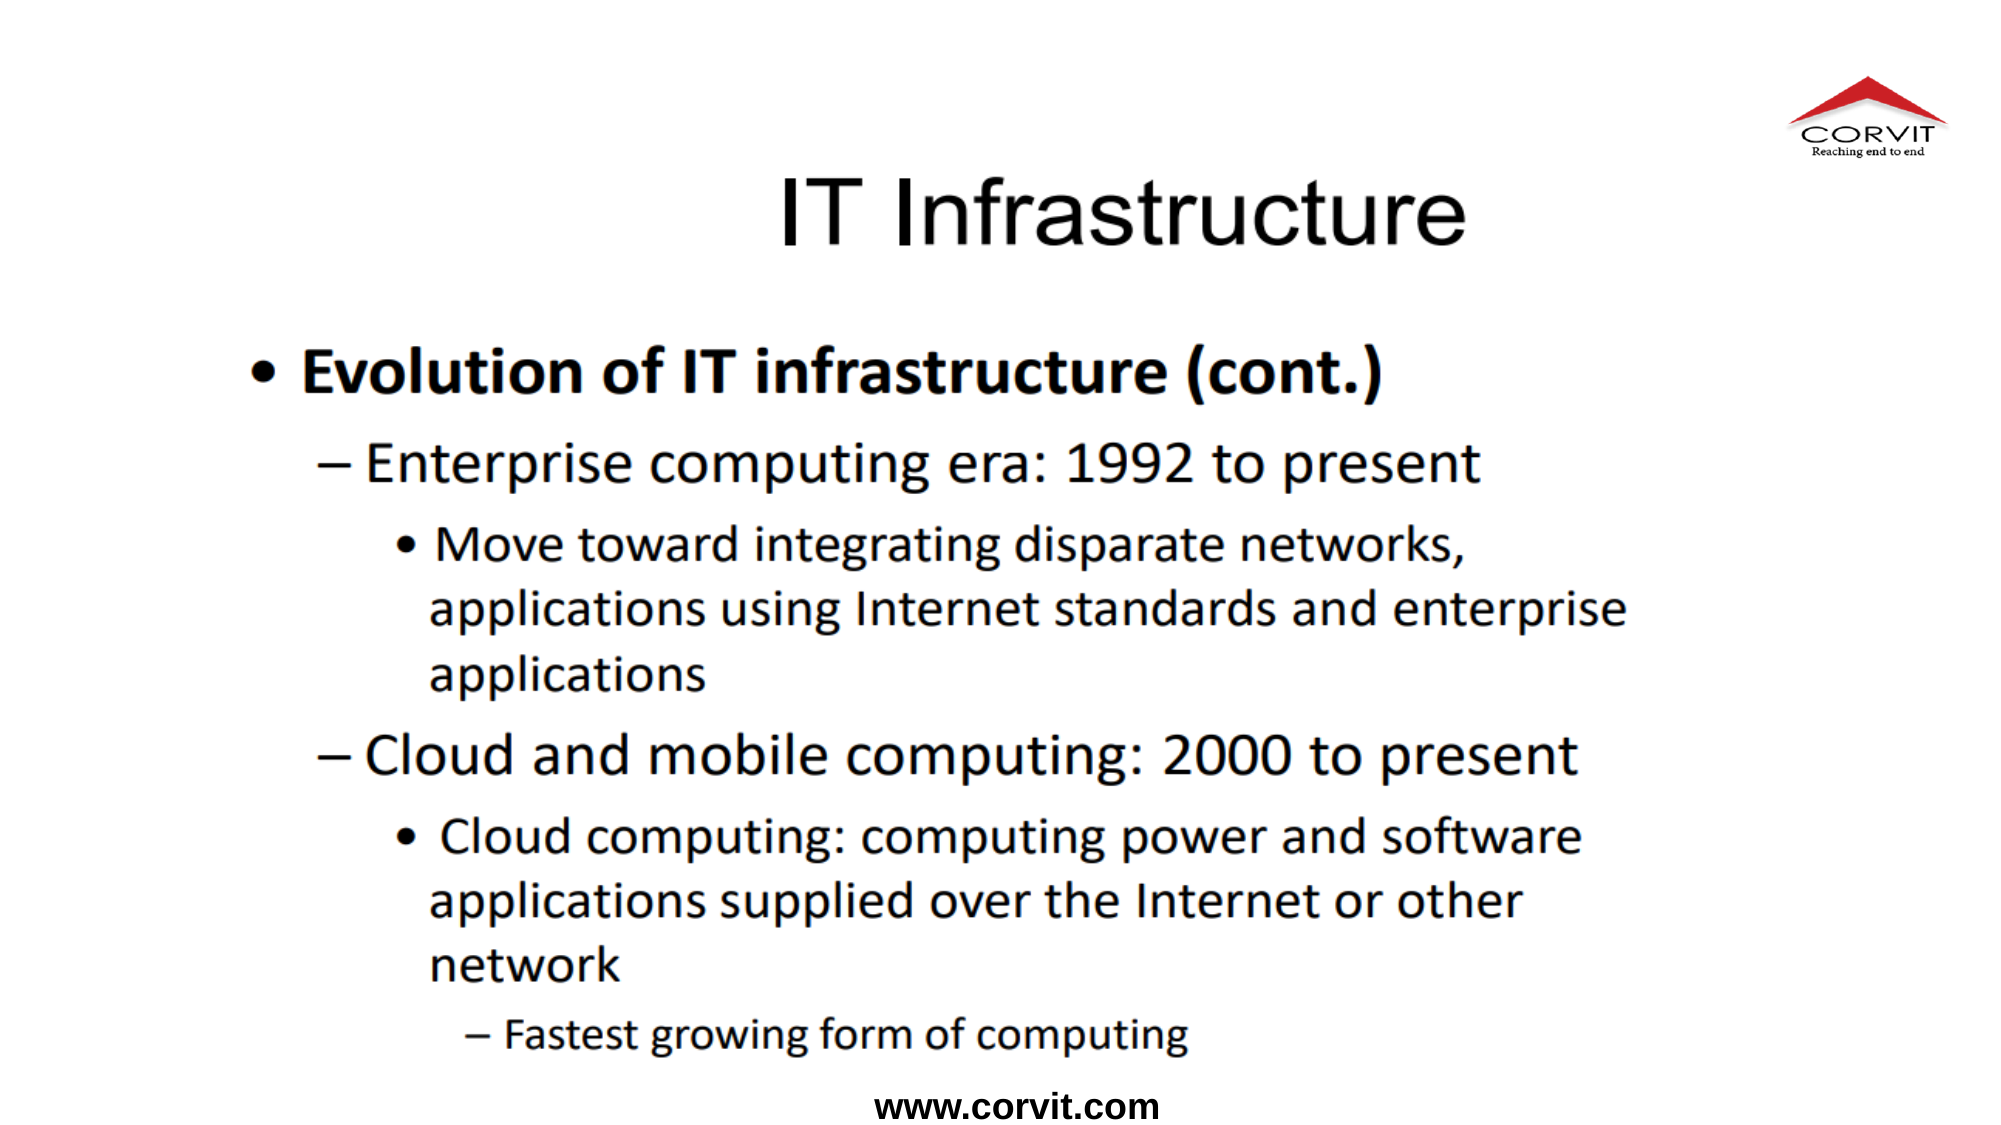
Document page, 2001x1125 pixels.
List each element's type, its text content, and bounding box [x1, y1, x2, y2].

picture [204, 73, 1951, 1065]
text_box www.corvit.com [34, 1074, 2000, 1125]
